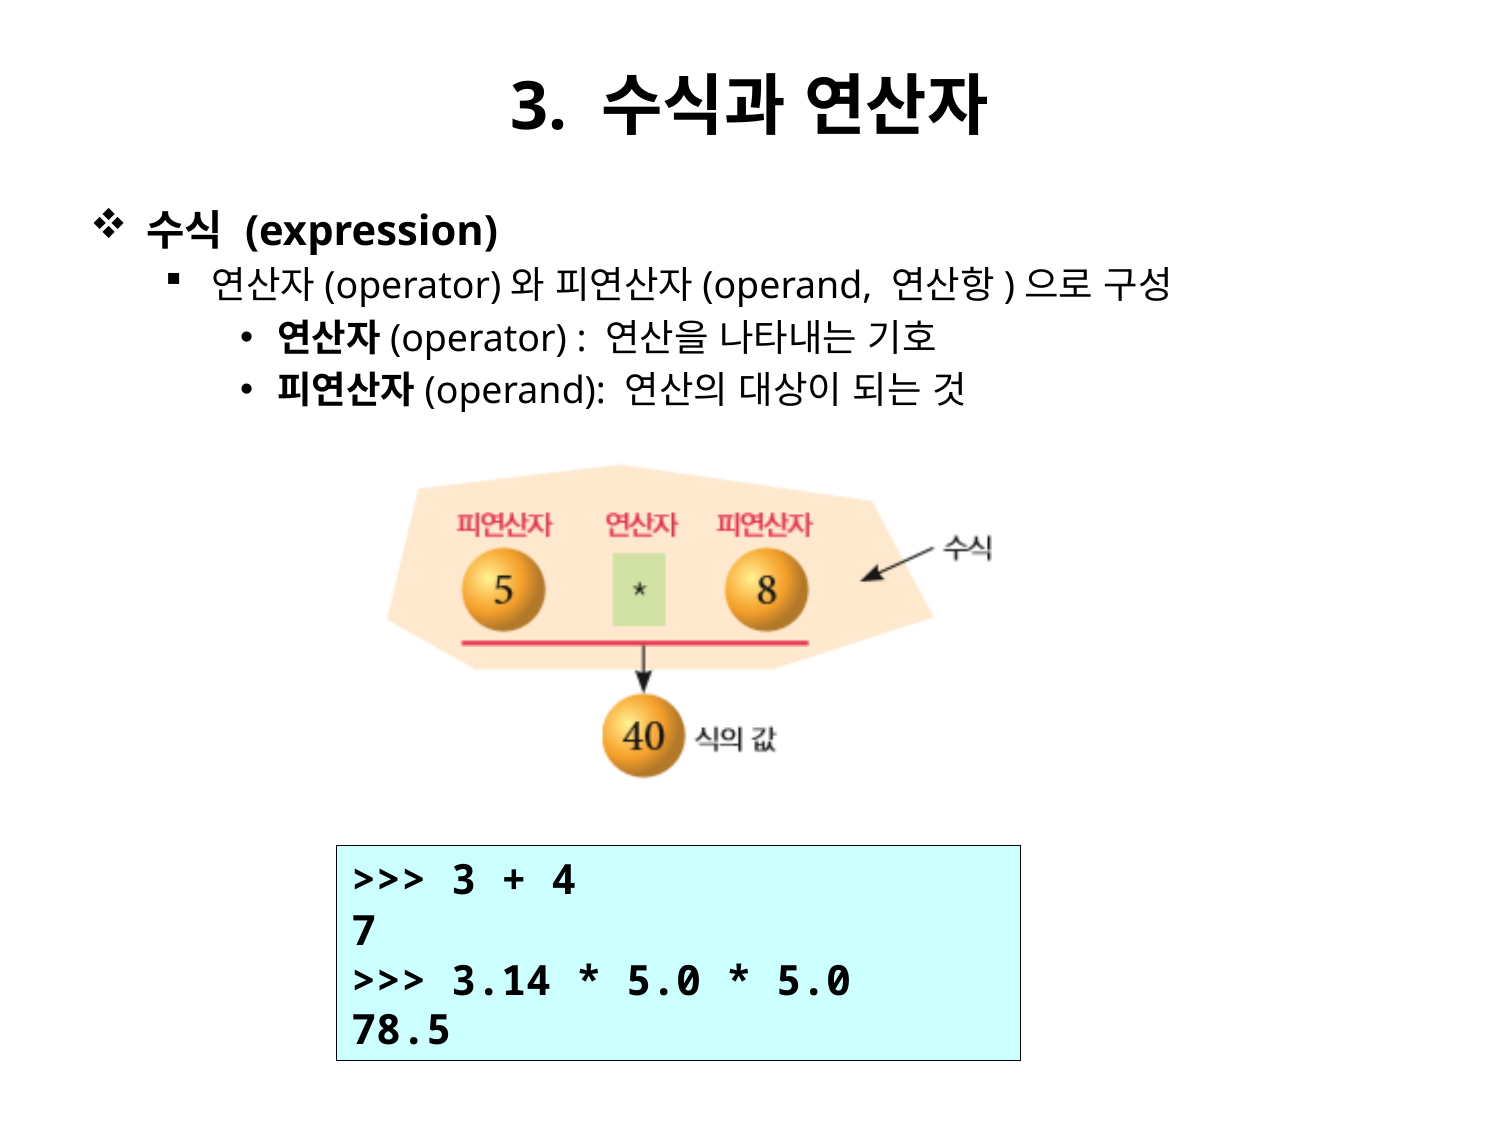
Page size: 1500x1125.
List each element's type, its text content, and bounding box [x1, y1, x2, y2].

picture [348, 432, 1069, 799]
title 3. 수식과 연산자 [75, 45, 1425, 161]
list 수식 (expression) 연산자(operator)와 피연산자(operand, 연산항)으로 구성 연산자(operator) : 연산을 나타내는 기호 피연산자(operand): 연산의 대상이 되는 것 [75, 196, 1425, 1071]
text_box >>> 3 + 4 7 >>> 3.14 * 5.0 * 5.0 78.5 [336, 845, 1021, 1061]
